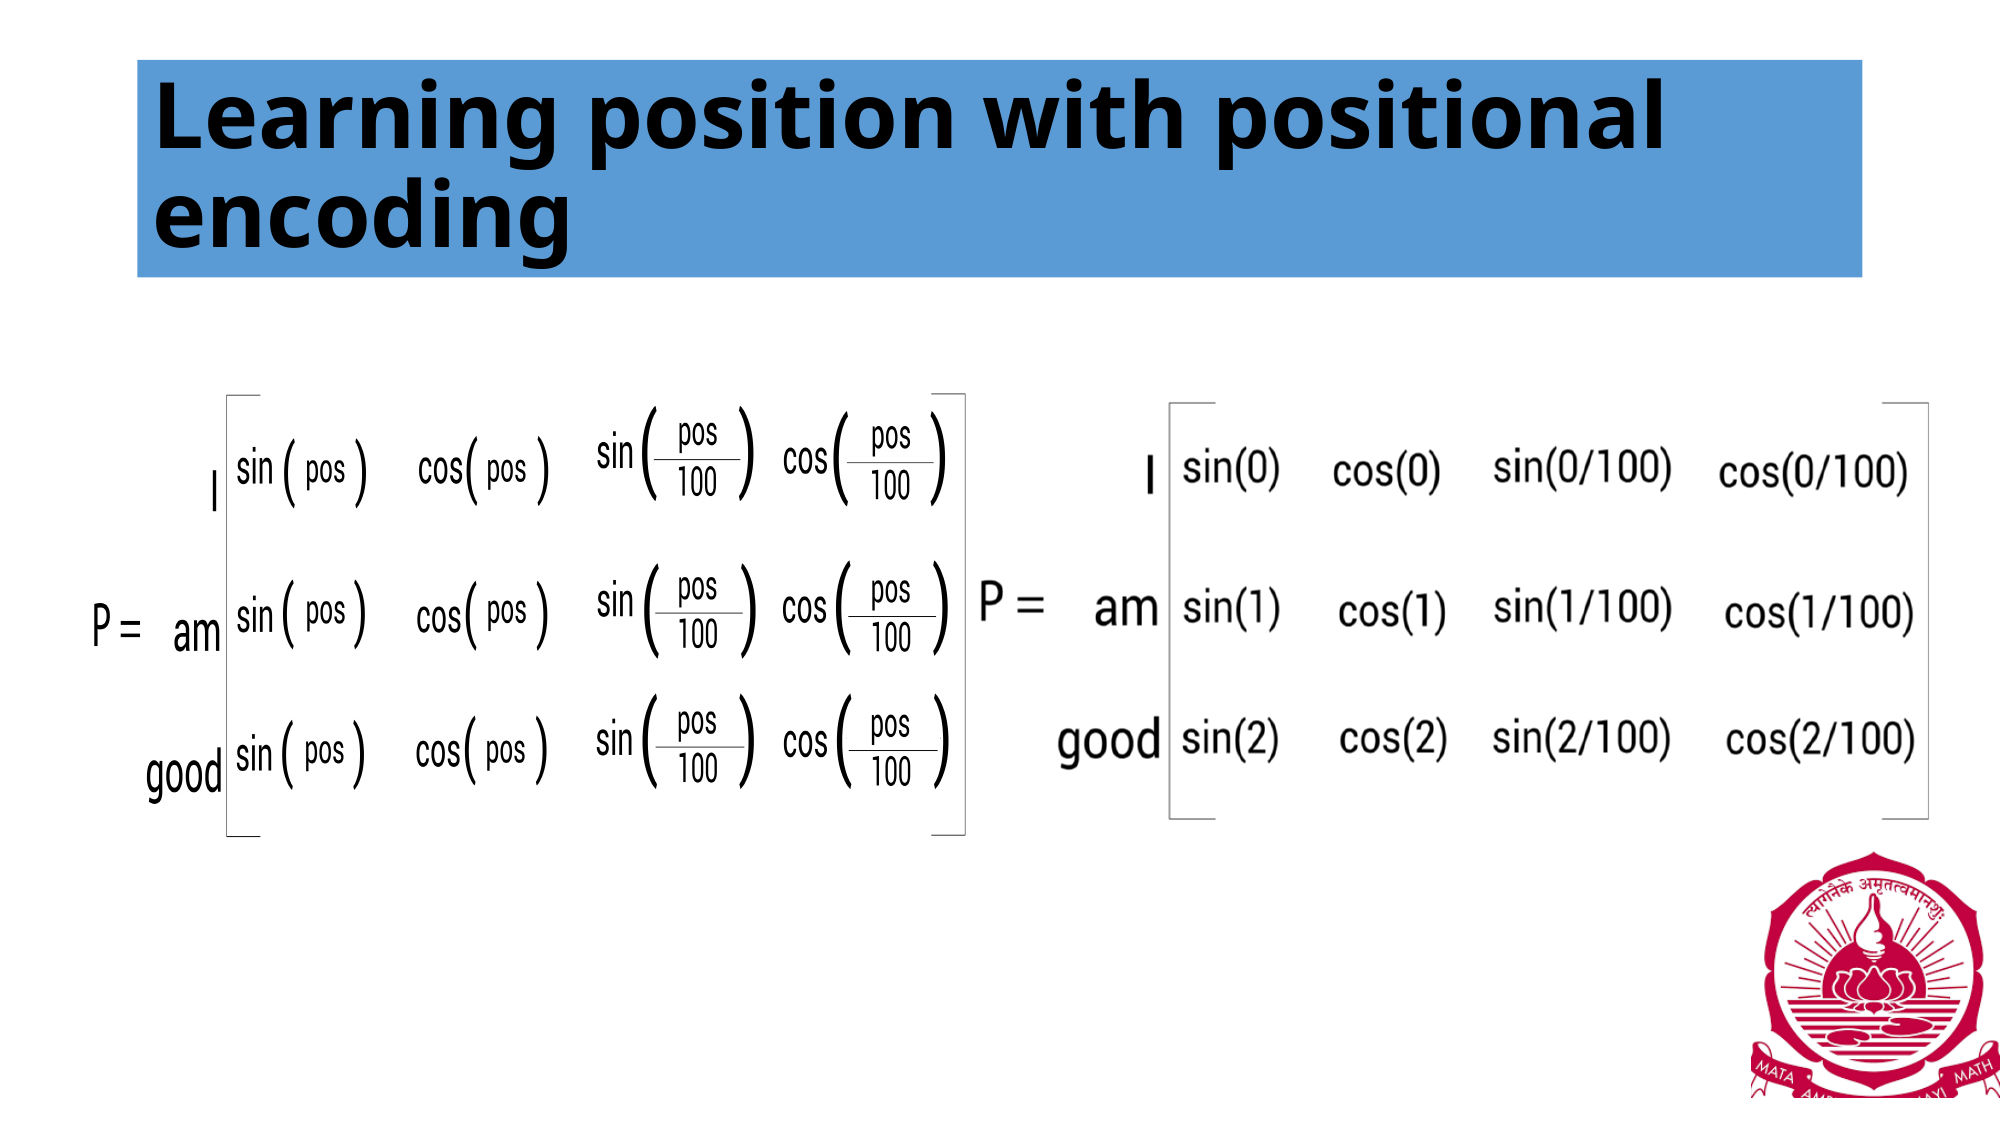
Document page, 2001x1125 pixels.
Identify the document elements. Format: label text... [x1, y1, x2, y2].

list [90, 377, 974, 851]
picture [1751, 848, 2000, 1098]
title Learning position with positional encoding [137, 59, 1863, 278]
picture [973, 394, 1940, 833]
